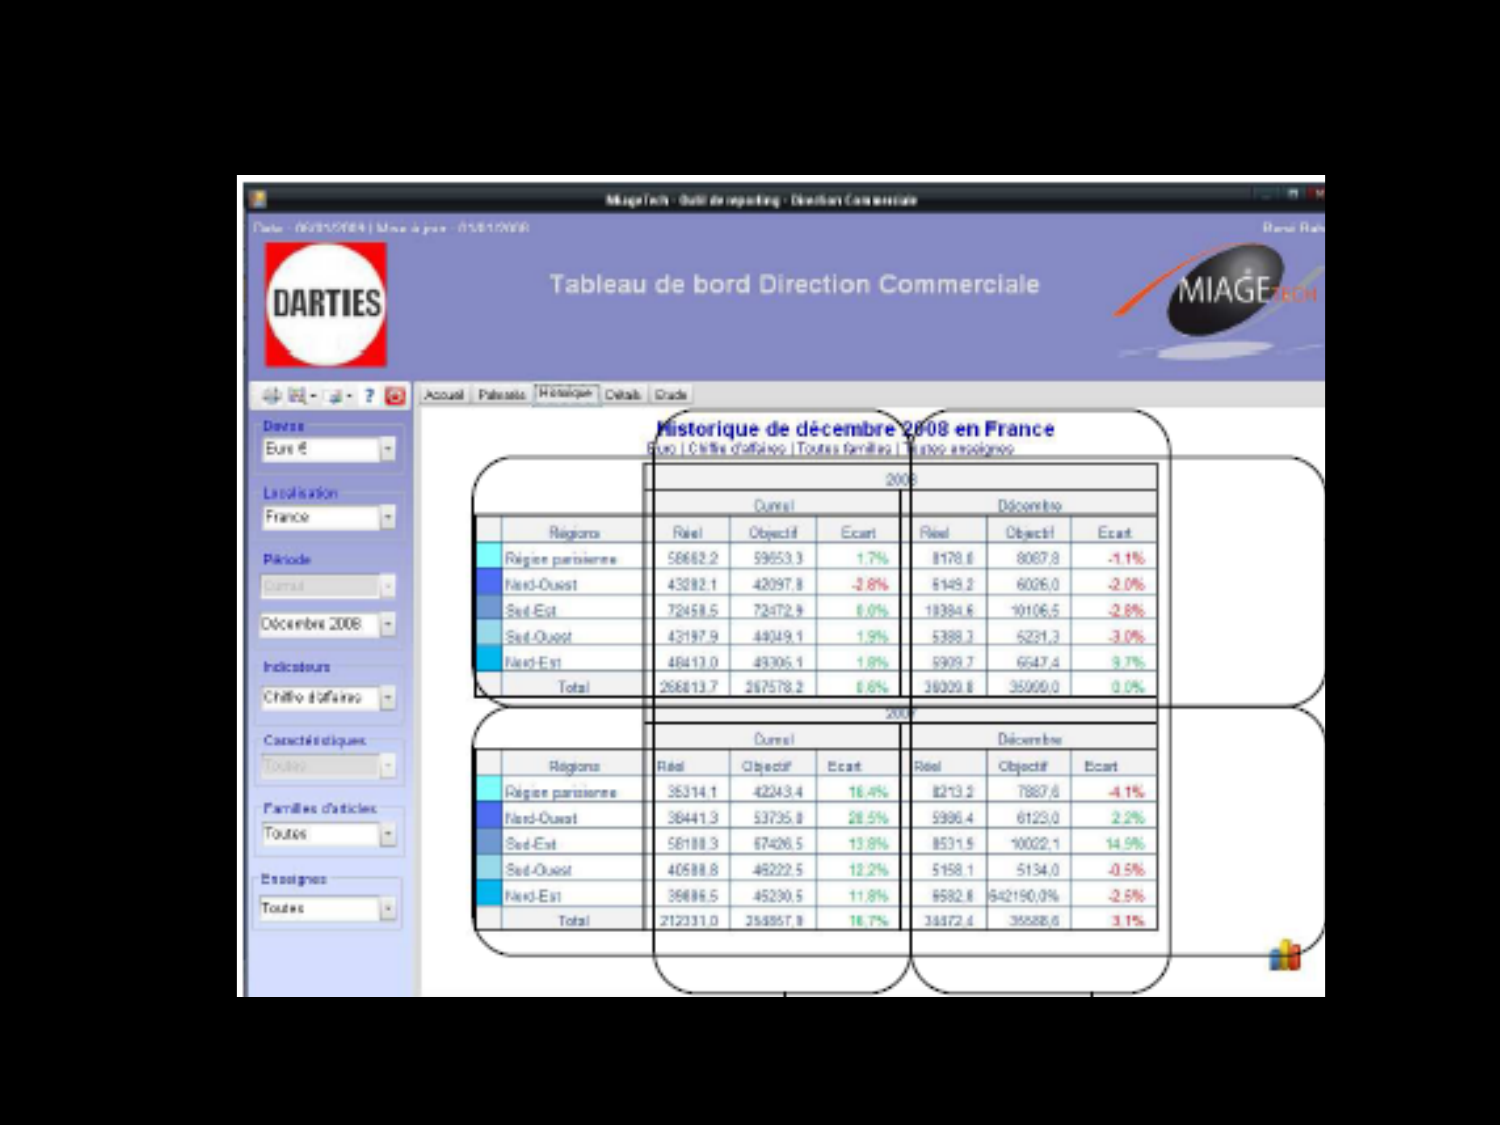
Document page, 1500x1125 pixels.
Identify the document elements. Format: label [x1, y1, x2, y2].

picture [236, 175, 1326, 997]
